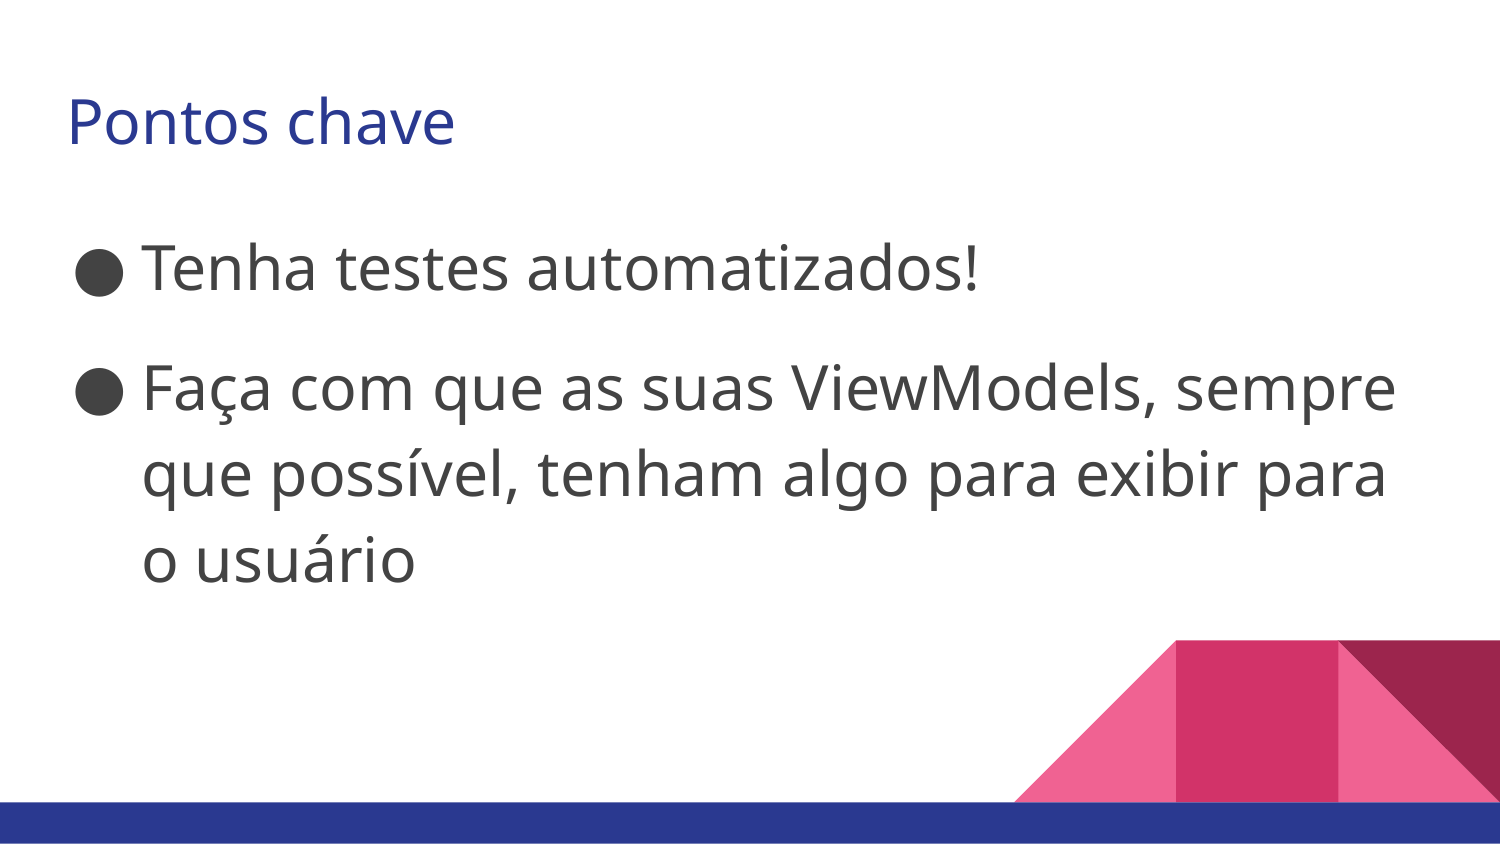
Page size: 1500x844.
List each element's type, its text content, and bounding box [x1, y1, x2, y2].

title Pontos chave [51, 67, 1449, 167]
list Tenha testes automatizados! Faça com que as suas ViewModels, sempre que possível, tenham algo para exibir para o usuário [51, 201, 1449, 750]
